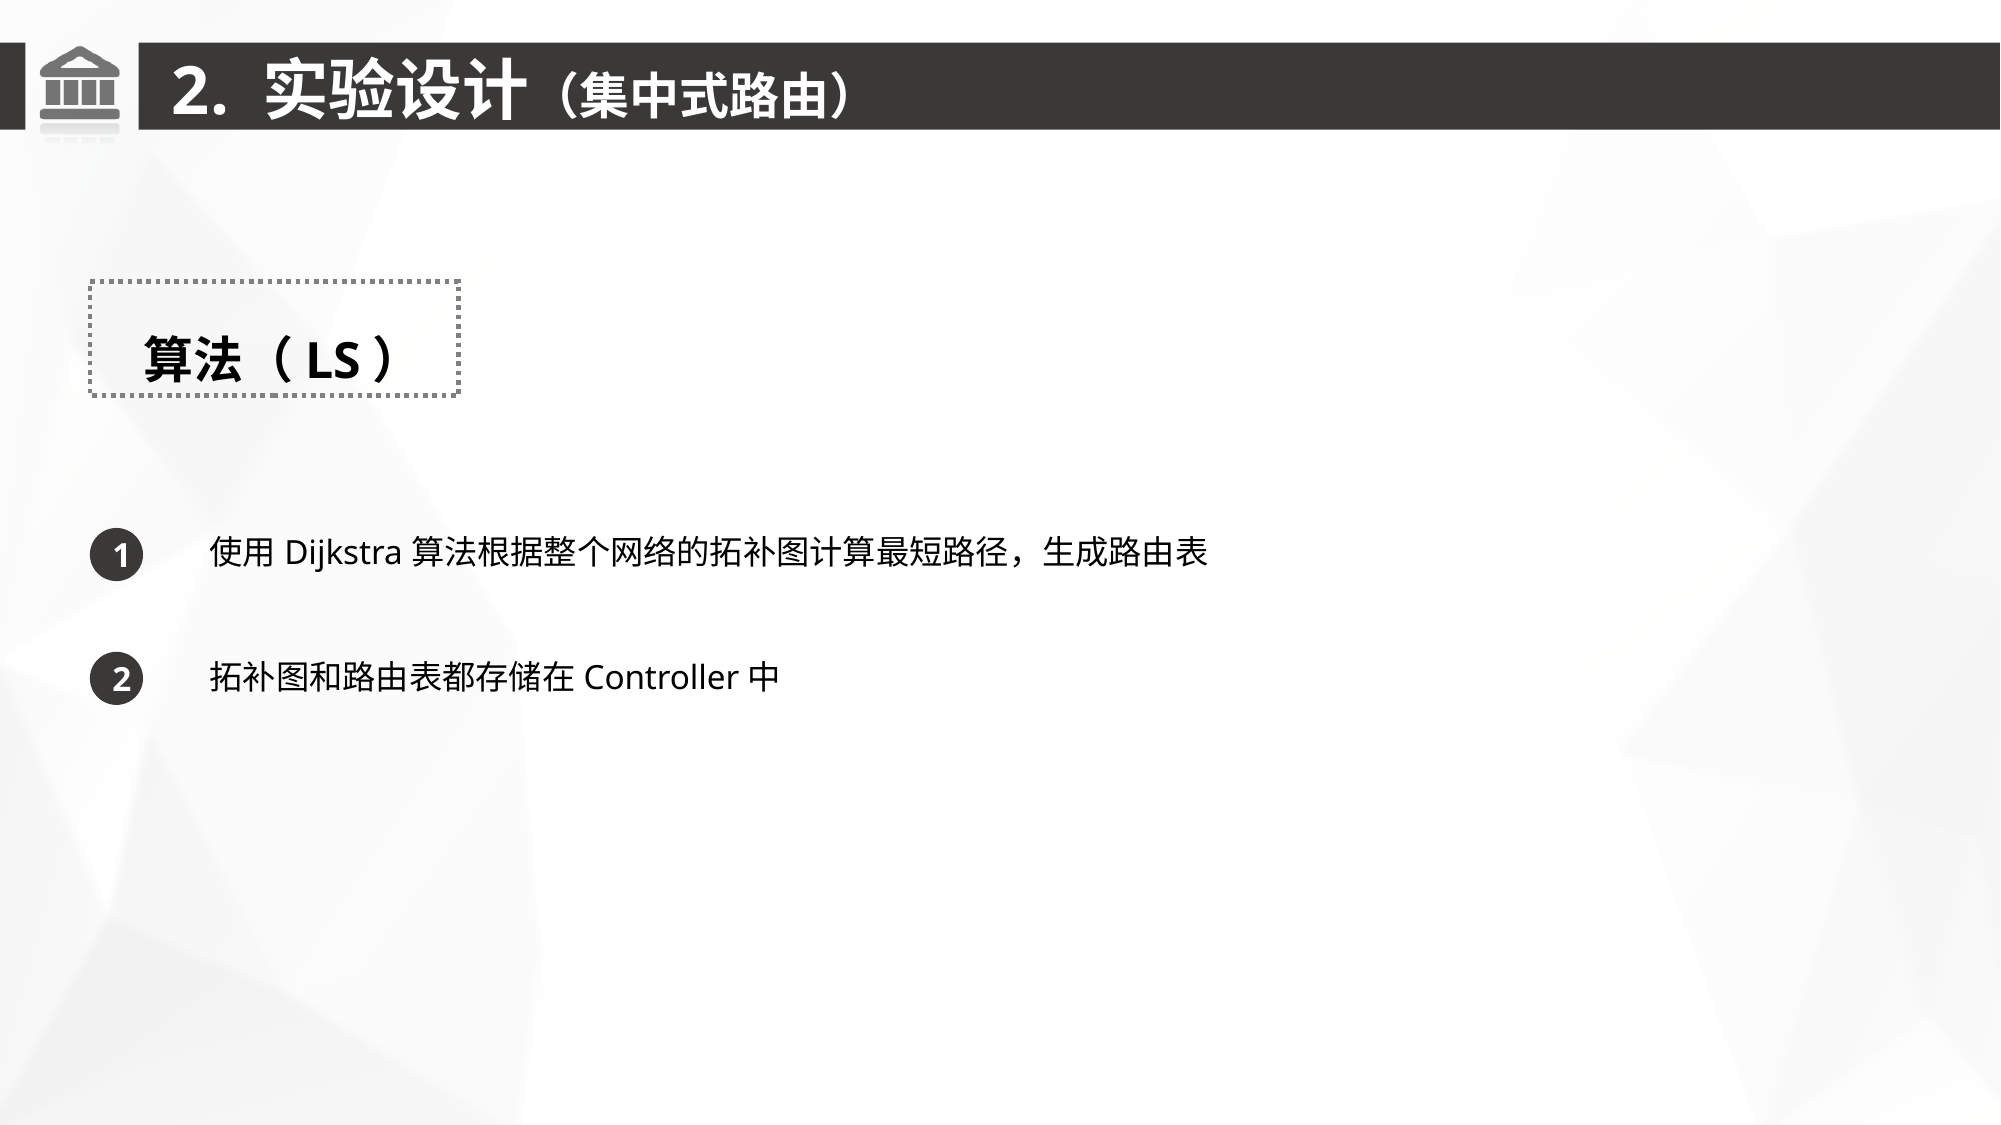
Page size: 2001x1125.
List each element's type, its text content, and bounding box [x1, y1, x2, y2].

text_box 2 [88, 650, 145, 706]
text_box 使用Dijkstra算法根据整个网络的拓补图计算最短路径，生成路由表 [195, 524, 1377, 579]
text_box 1 [88, 526, 145, 583]
text_box 拓补图和路由表都存储在Controller中 [195, 649, 952, 704]
text_box 2. 实验设计（集中式路由） [157, 40, 1083, 136]
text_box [89, 261, 459, 396]
